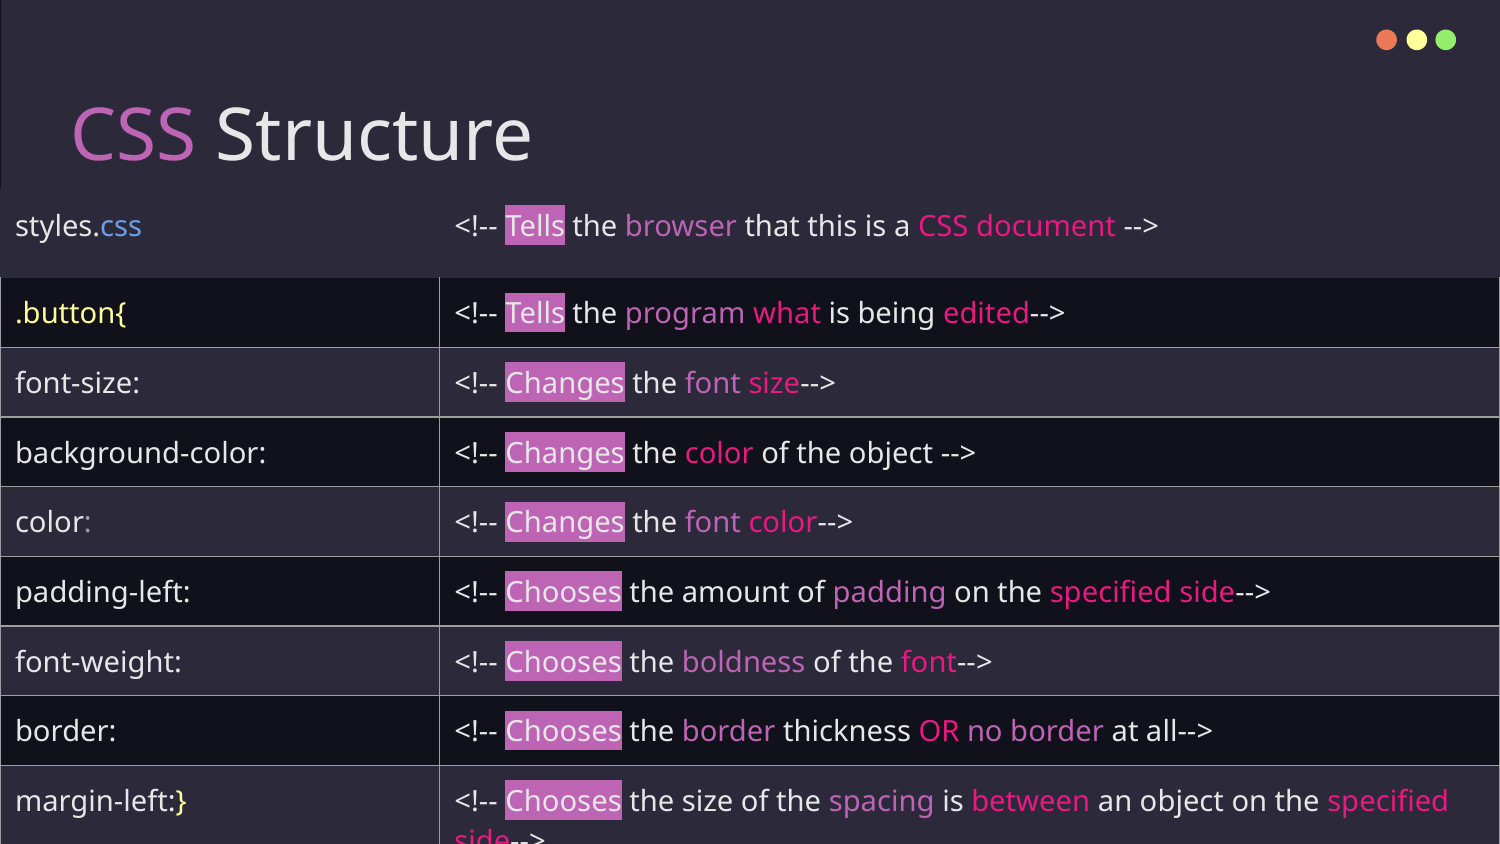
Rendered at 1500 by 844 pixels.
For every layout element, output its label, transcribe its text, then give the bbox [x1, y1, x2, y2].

table_cell margin-left:} [1, 766, 439, 844]
table_header <!-- Tells the browser that this is a CSS document --> [440, 191, 1499, 277]
table_cell <!-- Tells the program what is being edited--> [440, 278, 1499, 347]
table_cell .button{ [1, 278, 439, 347]
table_cell <!-- Chooses the size of the spacing is between an object on the specified side--> [440, 766, 1499, 844]
table_cell <!-- Changes the color of the object --> [440, 418, 1499, 486]
table_cell background-color: [1, 418, 439, 486]
table_cell border: [1, 696, 439, 765]
table_cell <!-- Chooses the border thickness OR no border at all--> [440, 696, 1499, 765]
table_cell color: [1, 487, 439, 556]
table_cell <!-- Chooses the boldness of the font--> [440, 627, 1499, 695]
title CSS Structure [55, 72, 1321, 167]
table_cell font-size: [1, 348, 439, 416]
table_cell <!-- Changes the font size--> [440, 348, 1499, 416]
table_cell <!-- Changes the font color--> [440, 487, 1499, 556]
table_cell <!-- Chooses the amount of padding on the specified side--> [440, 557, 1499, 625]
table_cell padding-left: [1, 557, 439, 625]
table_cell font-weight: [1, 627, 439, 695]
table_header styles.css [1, 191, 439, 277]
